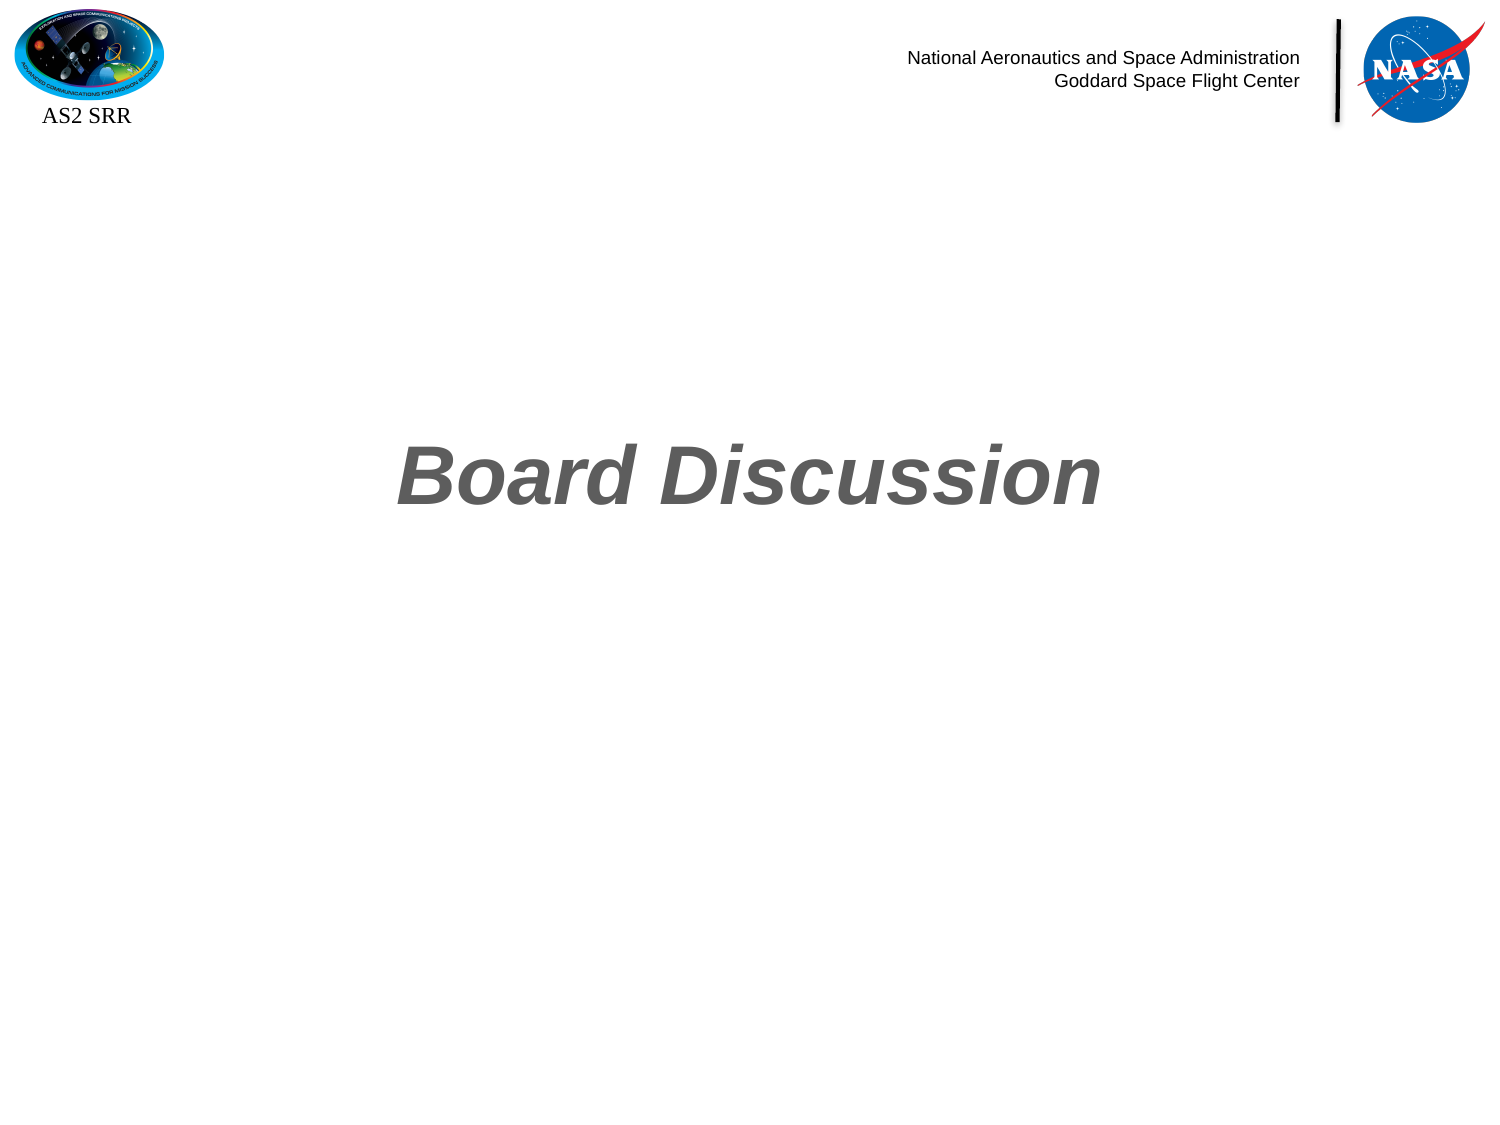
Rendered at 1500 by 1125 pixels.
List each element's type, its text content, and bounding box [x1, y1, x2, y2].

picture [0, 4, 174, 106]
title Board Discussion [112, 349, 1388, 529]
picture [1340, 3, 1500, 137]
